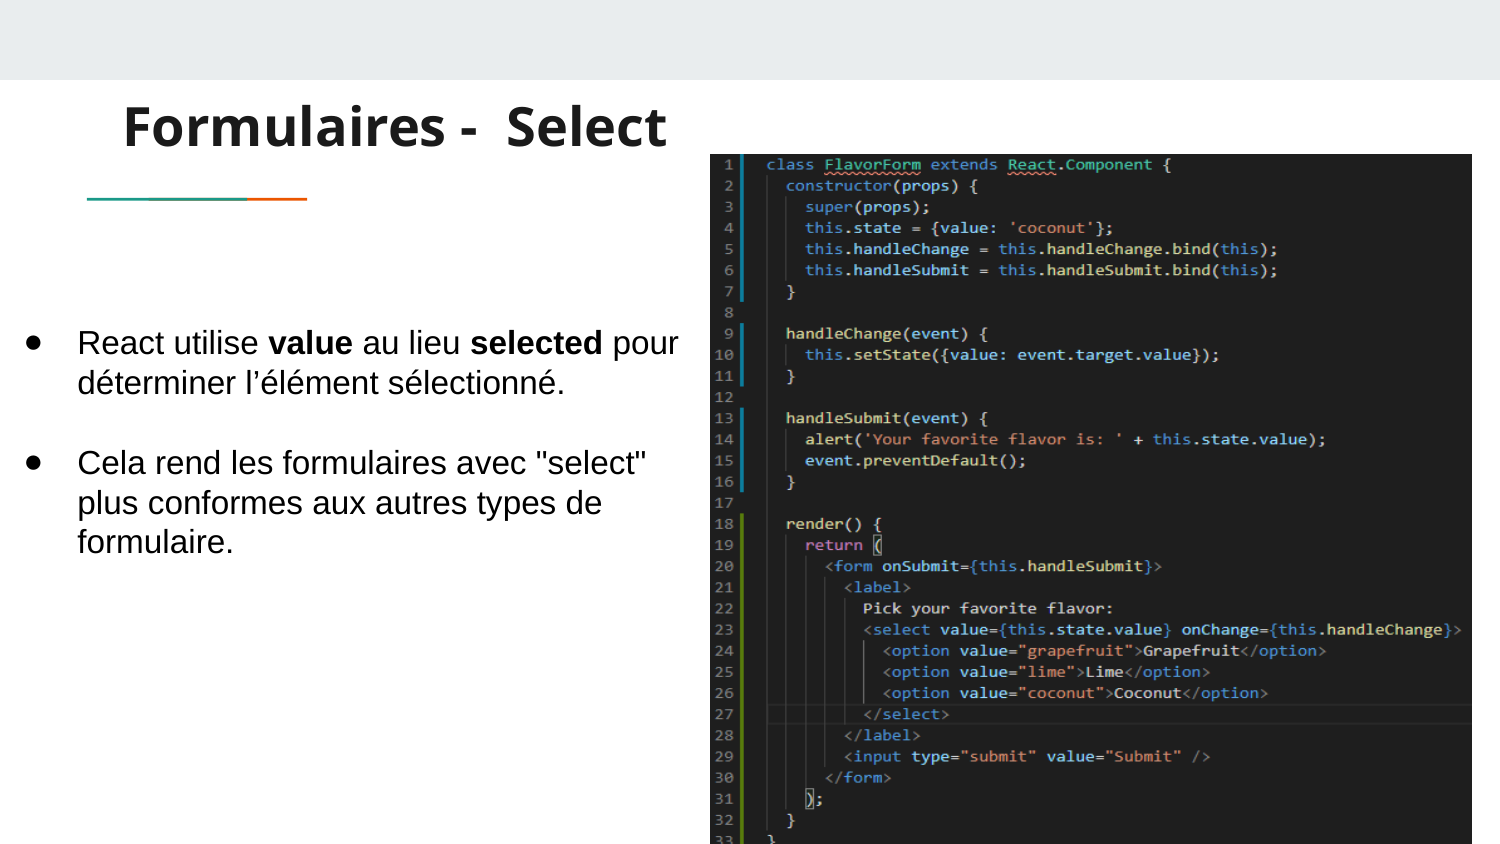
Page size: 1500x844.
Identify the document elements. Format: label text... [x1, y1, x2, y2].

title Formulaires - Select [107, 77, 1369, 166]
text_box React utilise value au lieu selected pour déterminer l’élément sélectionné. Cela rend les formulaires avec "select" plus conformes aux autres types de formulaire. [0, 306, 704, 799]
picture [709, 154, 1472, 844]
